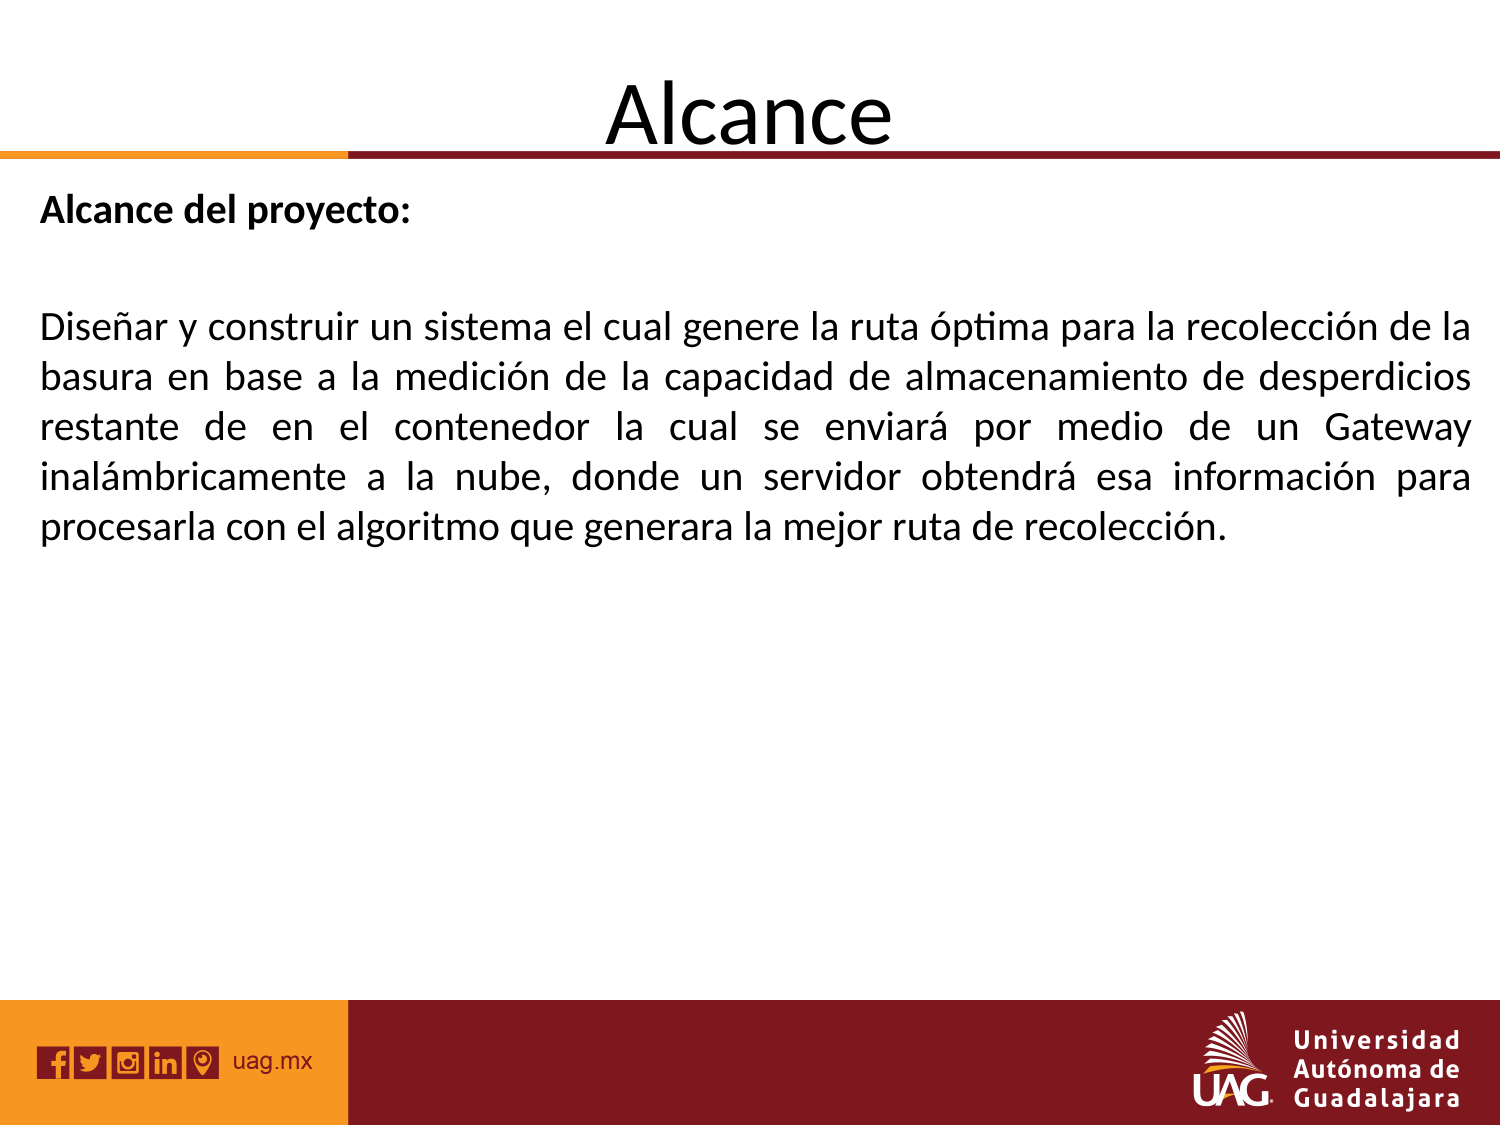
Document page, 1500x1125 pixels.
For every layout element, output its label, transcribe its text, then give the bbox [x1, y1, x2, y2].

picture [0, 0, 1500, 1125]
title Alcance [75, 45, 1425, 174]
list Alcance del proyecto: Diseñar y construir un sistema el cual genere la ruta óptima para la recolección de la basura en base a la medición de la capacidad de almacenamiento de desperdicios restante de en el contenedor la cual se enviará por medio de un Gateway inalámbricamente a la nube, donde un servidor obtendrá esa información para procesarla con el algoritmo que generara la mejor ruta de recolección. [24, 174, 1488, 1005]
